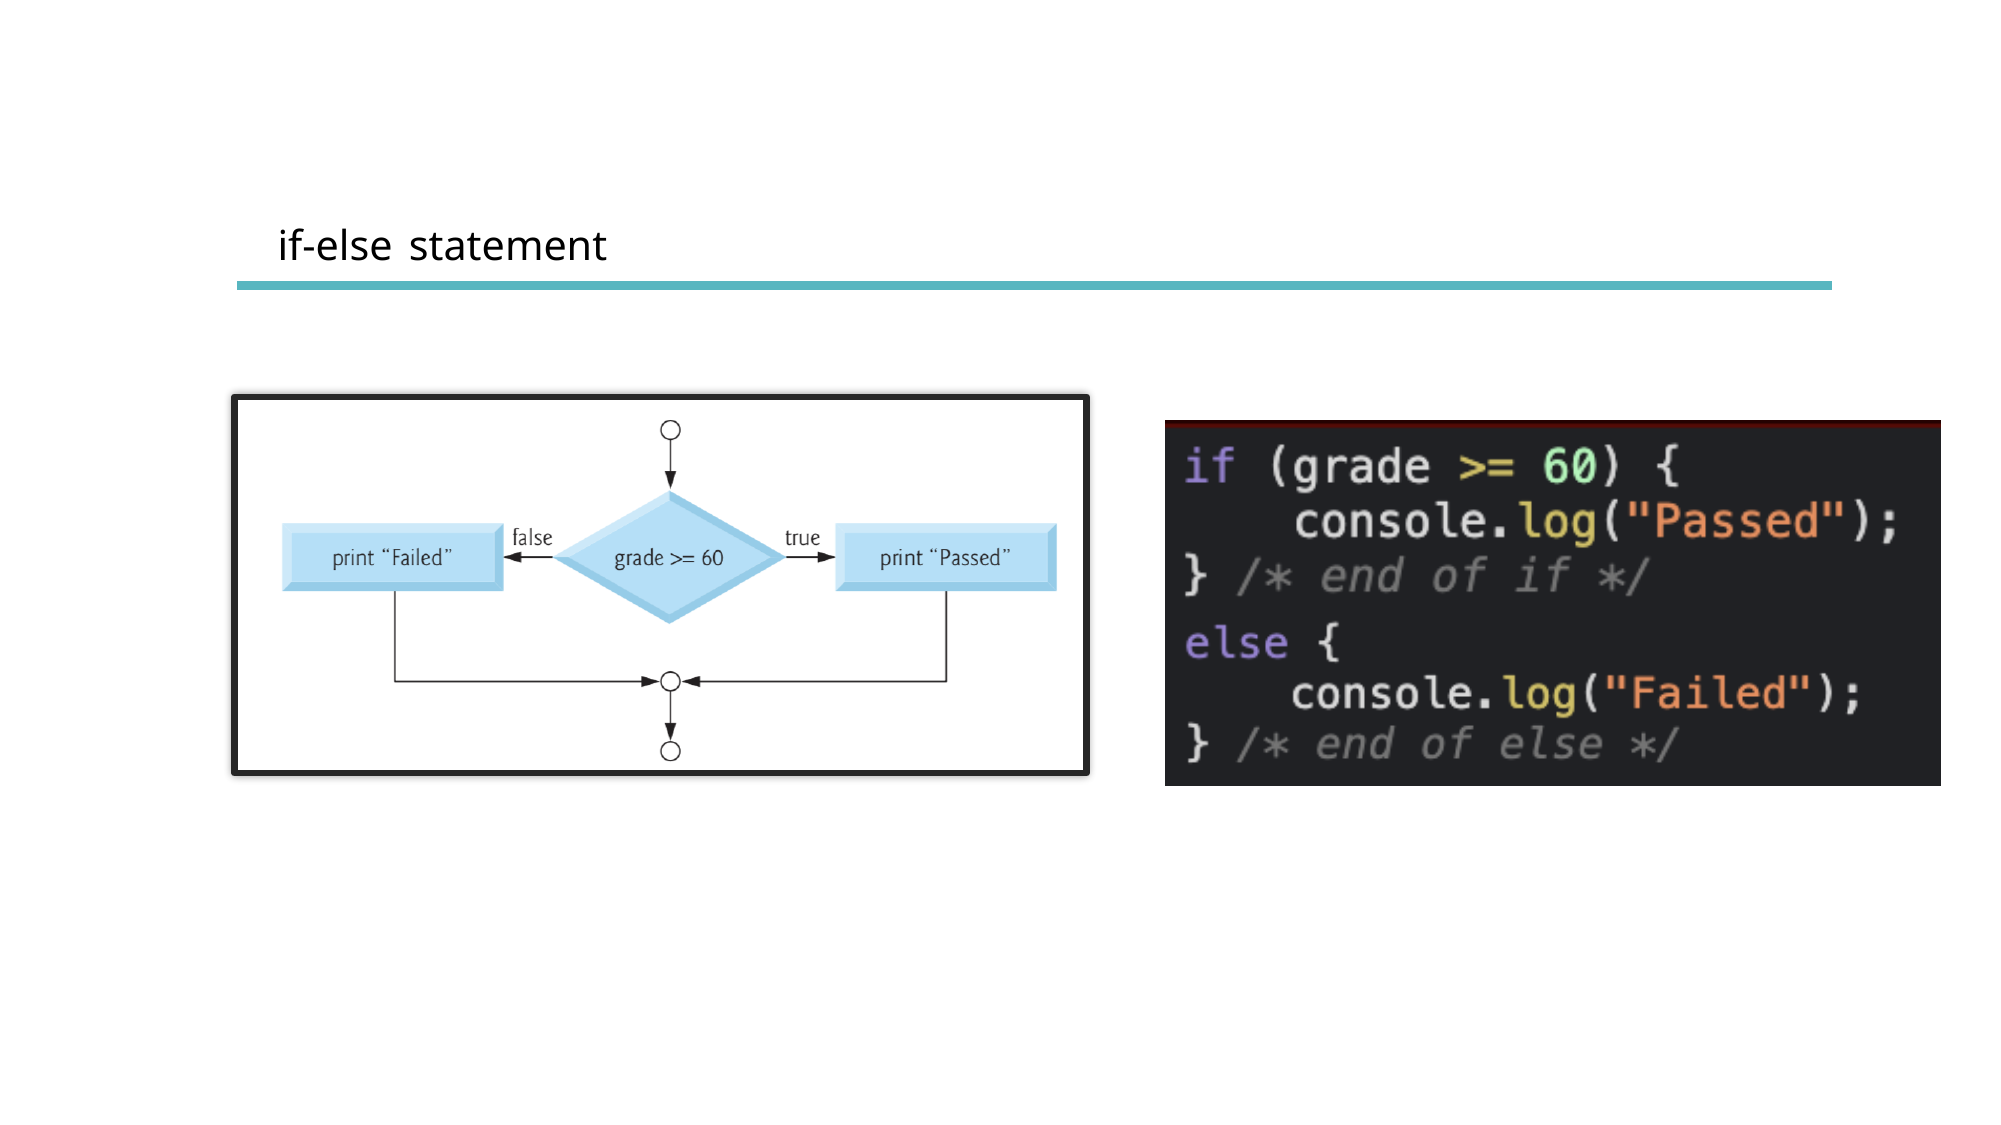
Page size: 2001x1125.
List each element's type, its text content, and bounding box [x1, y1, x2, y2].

picture [237, 399, 1084, 771]
picture [1165, 420, 1941, 786]
title if-else statement [262, 131, 1898, 274]
